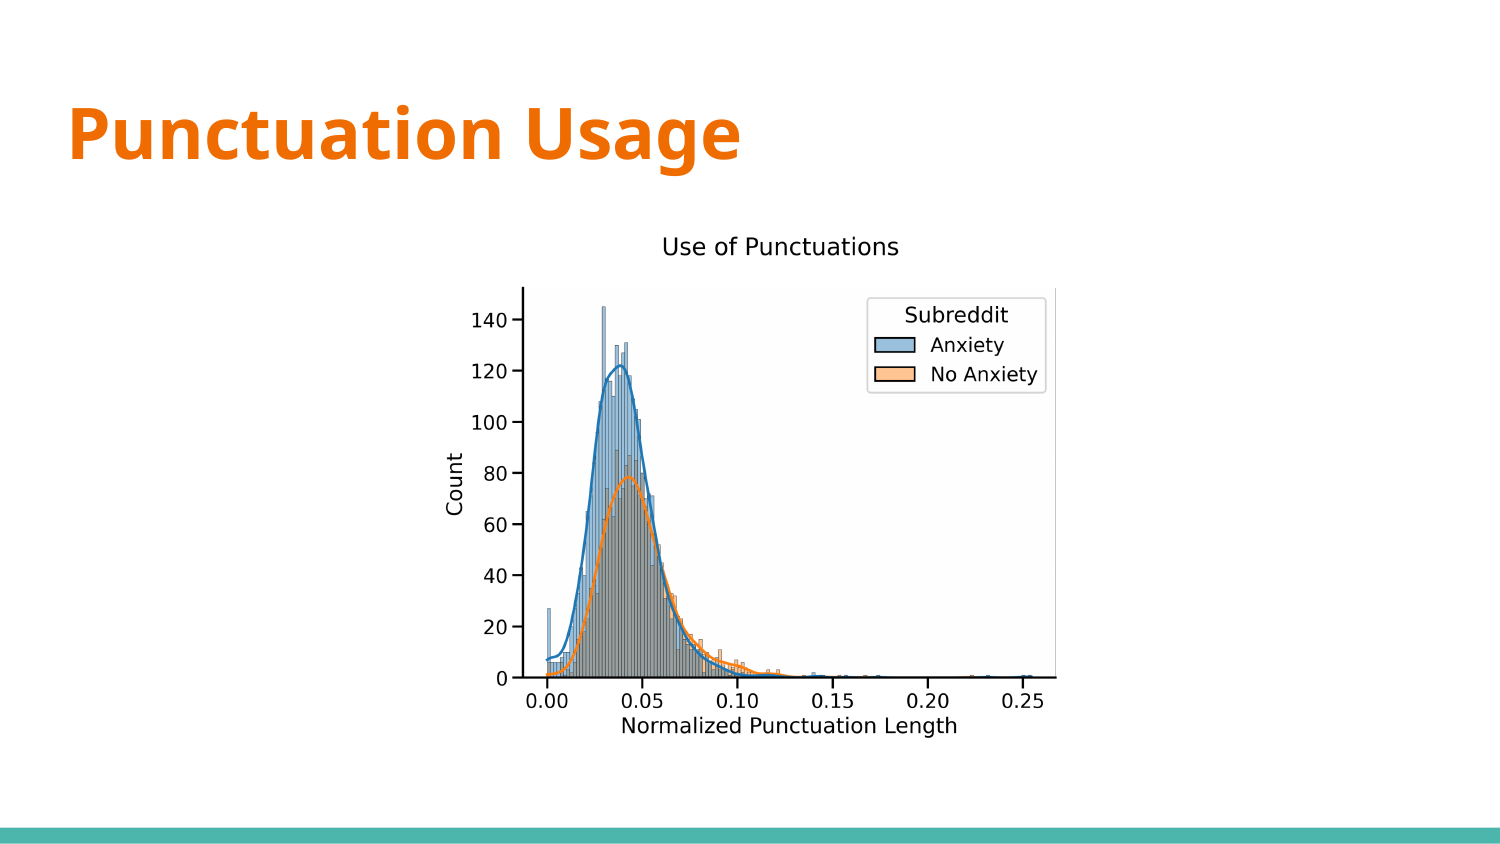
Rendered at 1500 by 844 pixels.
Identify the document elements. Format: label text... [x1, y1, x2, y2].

picture [435, 227, 1065, 747]
title Punctuation Usage [51, 72, 1449, 189]
